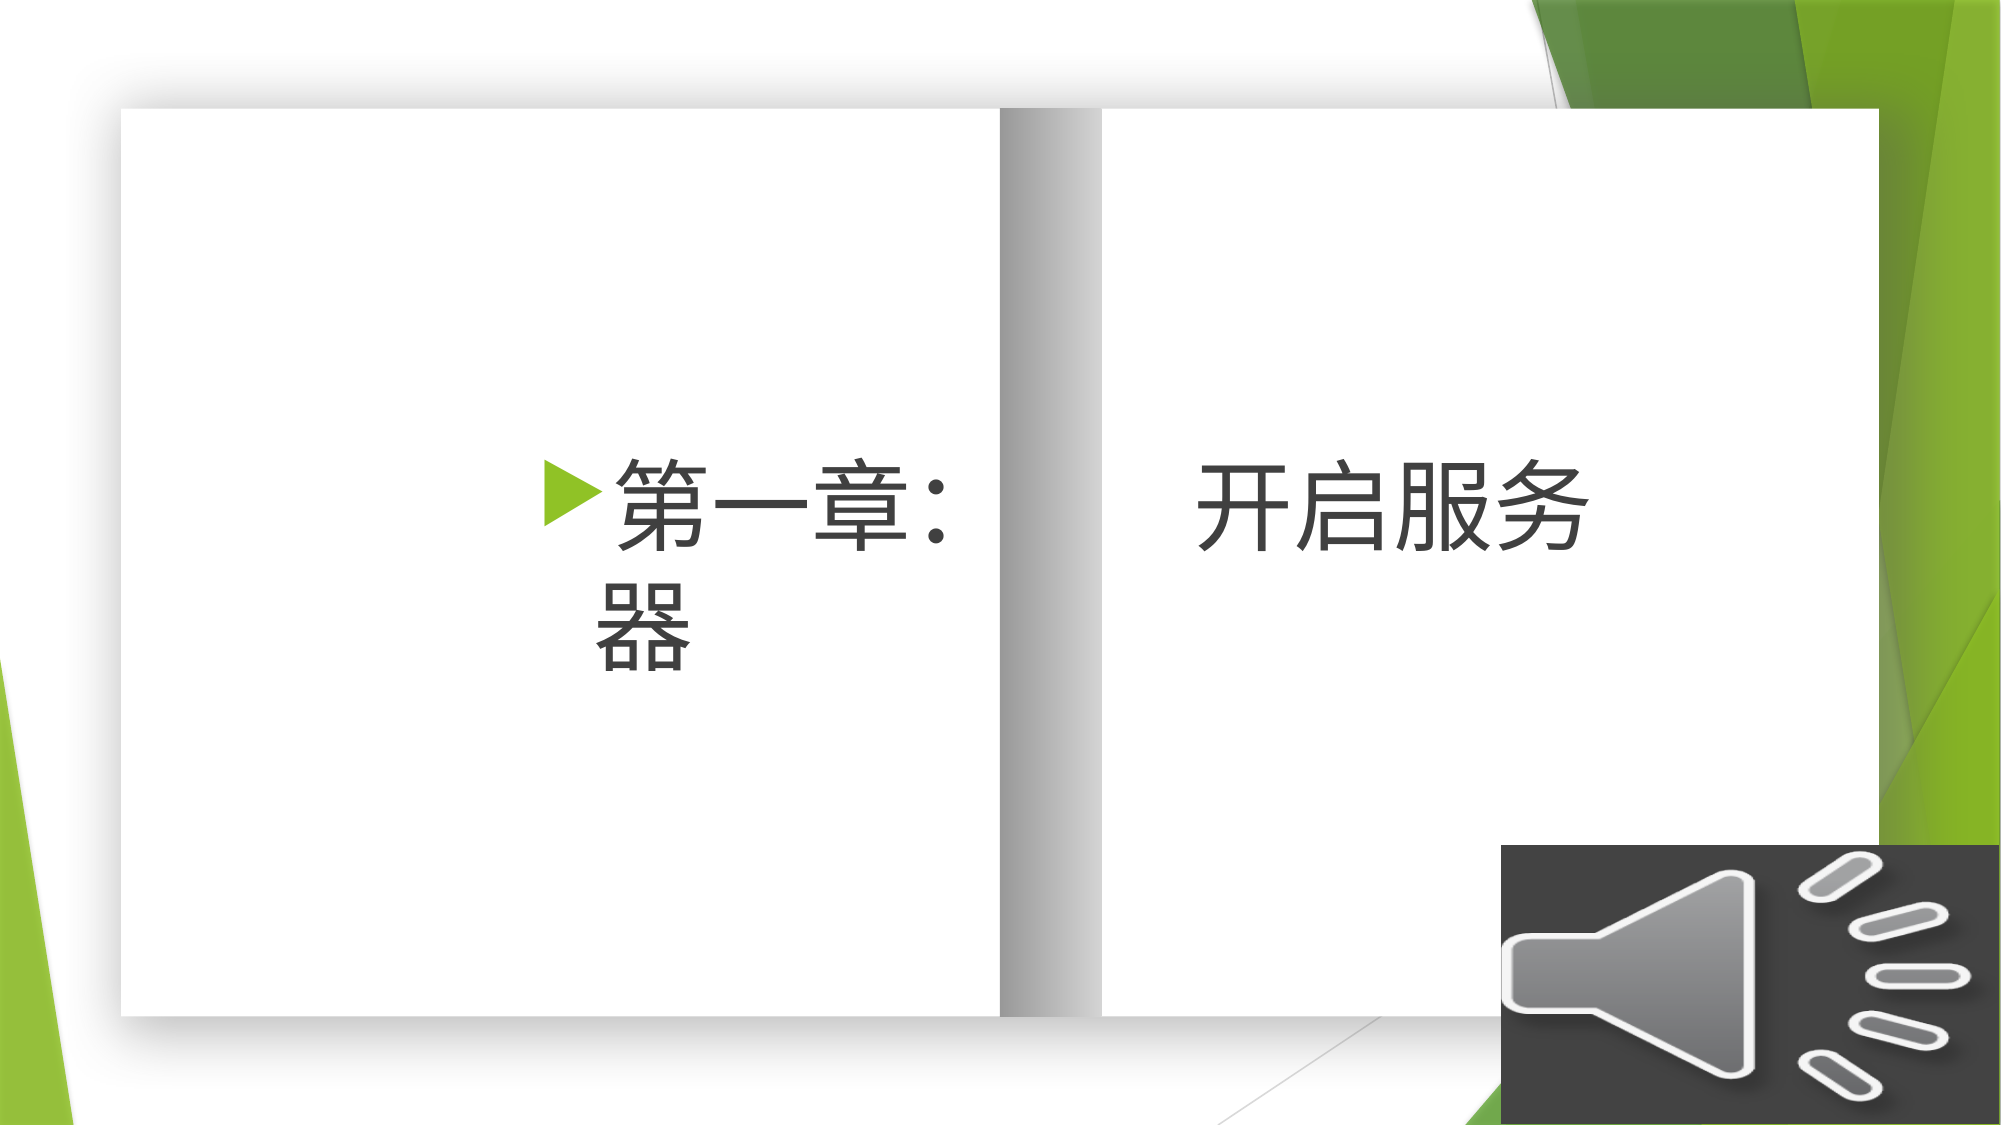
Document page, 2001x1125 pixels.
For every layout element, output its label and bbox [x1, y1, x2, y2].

text_box [120, 108, 1880, 1017]
picture [1499, 843, 2000, 1125]
